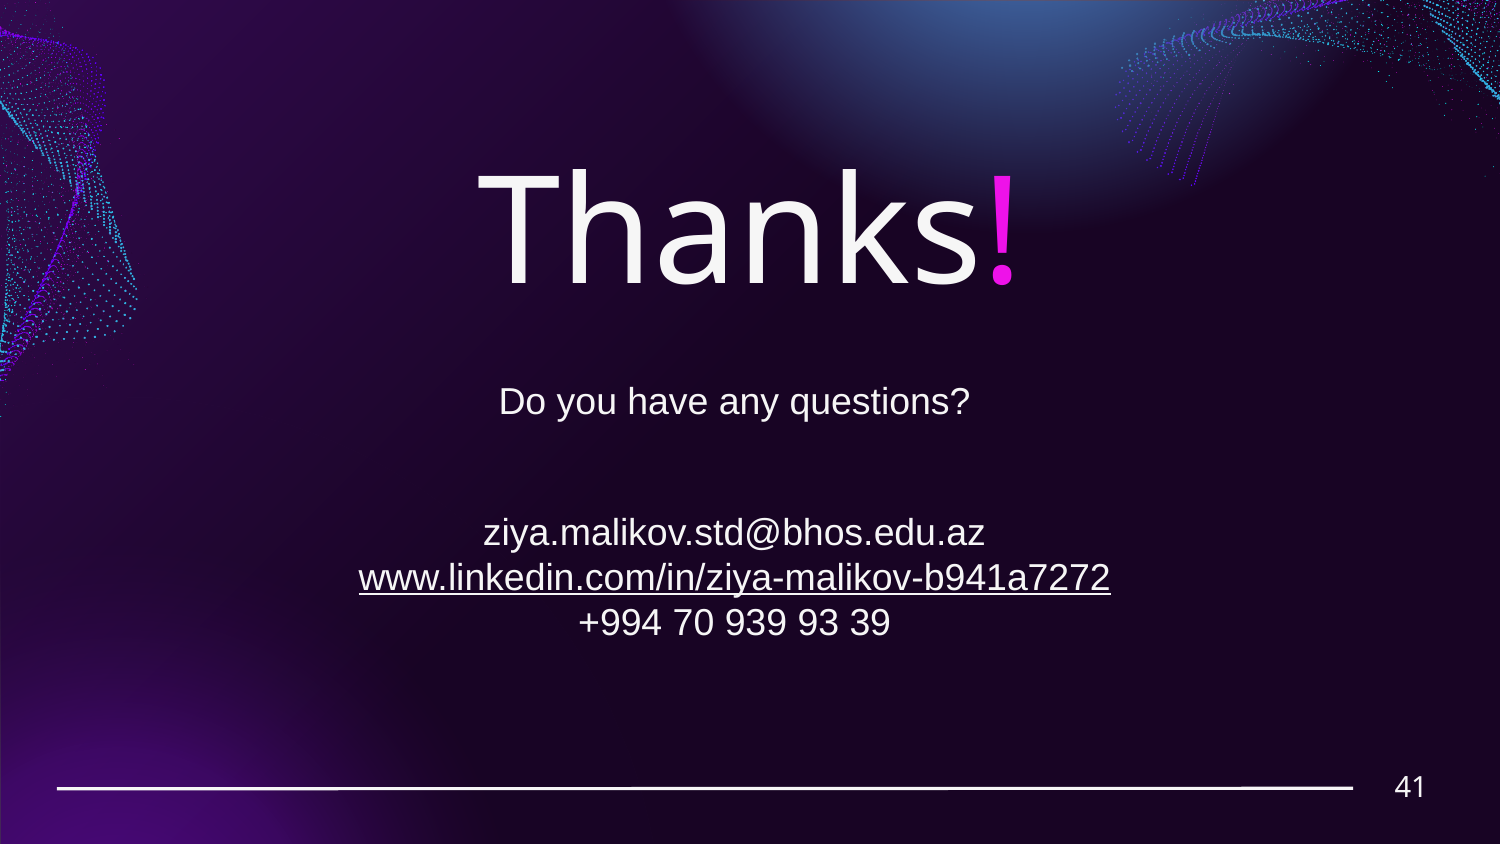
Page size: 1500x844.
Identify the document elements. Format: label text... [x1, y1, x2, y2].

text_box Thanks! [390, 165, 1110, 329]
slide_number 41 [1353, 755, 1444, 821]
text_box Do you have any questions? ziya.malikov.std@bhos.edu.az www.linkedin.com/in/ziya-malikov-b941a7272 +994 70 939 93 39 [300, 361, 1169, 564]
picture [0, 0, 239, 561]
picture [1061, 0, 1500, 416]
